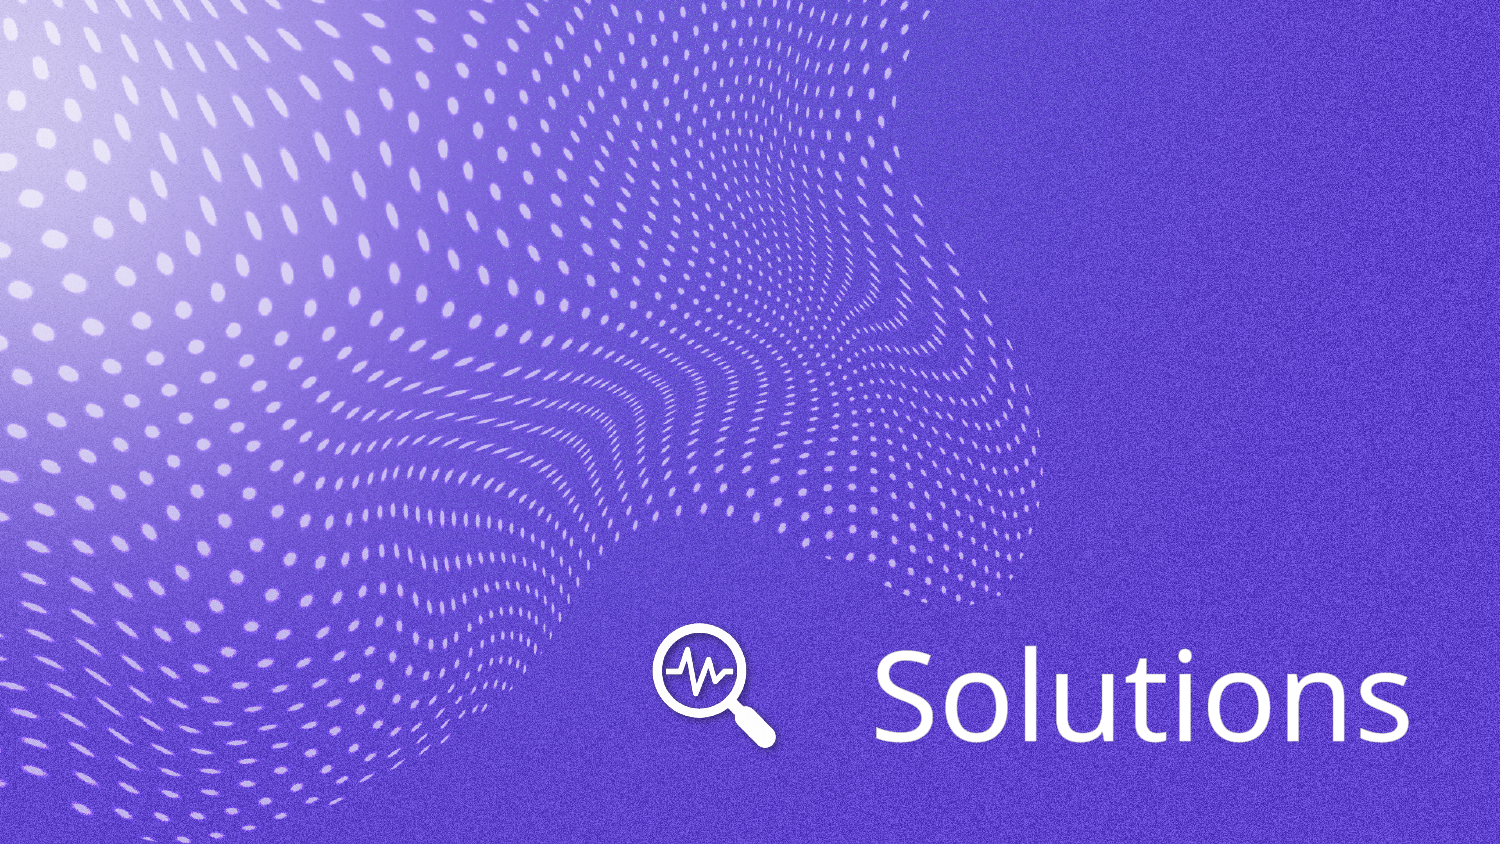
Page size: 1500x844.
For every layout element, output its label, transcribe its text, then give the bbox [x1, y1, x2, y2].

title Solutions [118, 601, 1462, 815]
picture [0, 0, 1500, 844]
